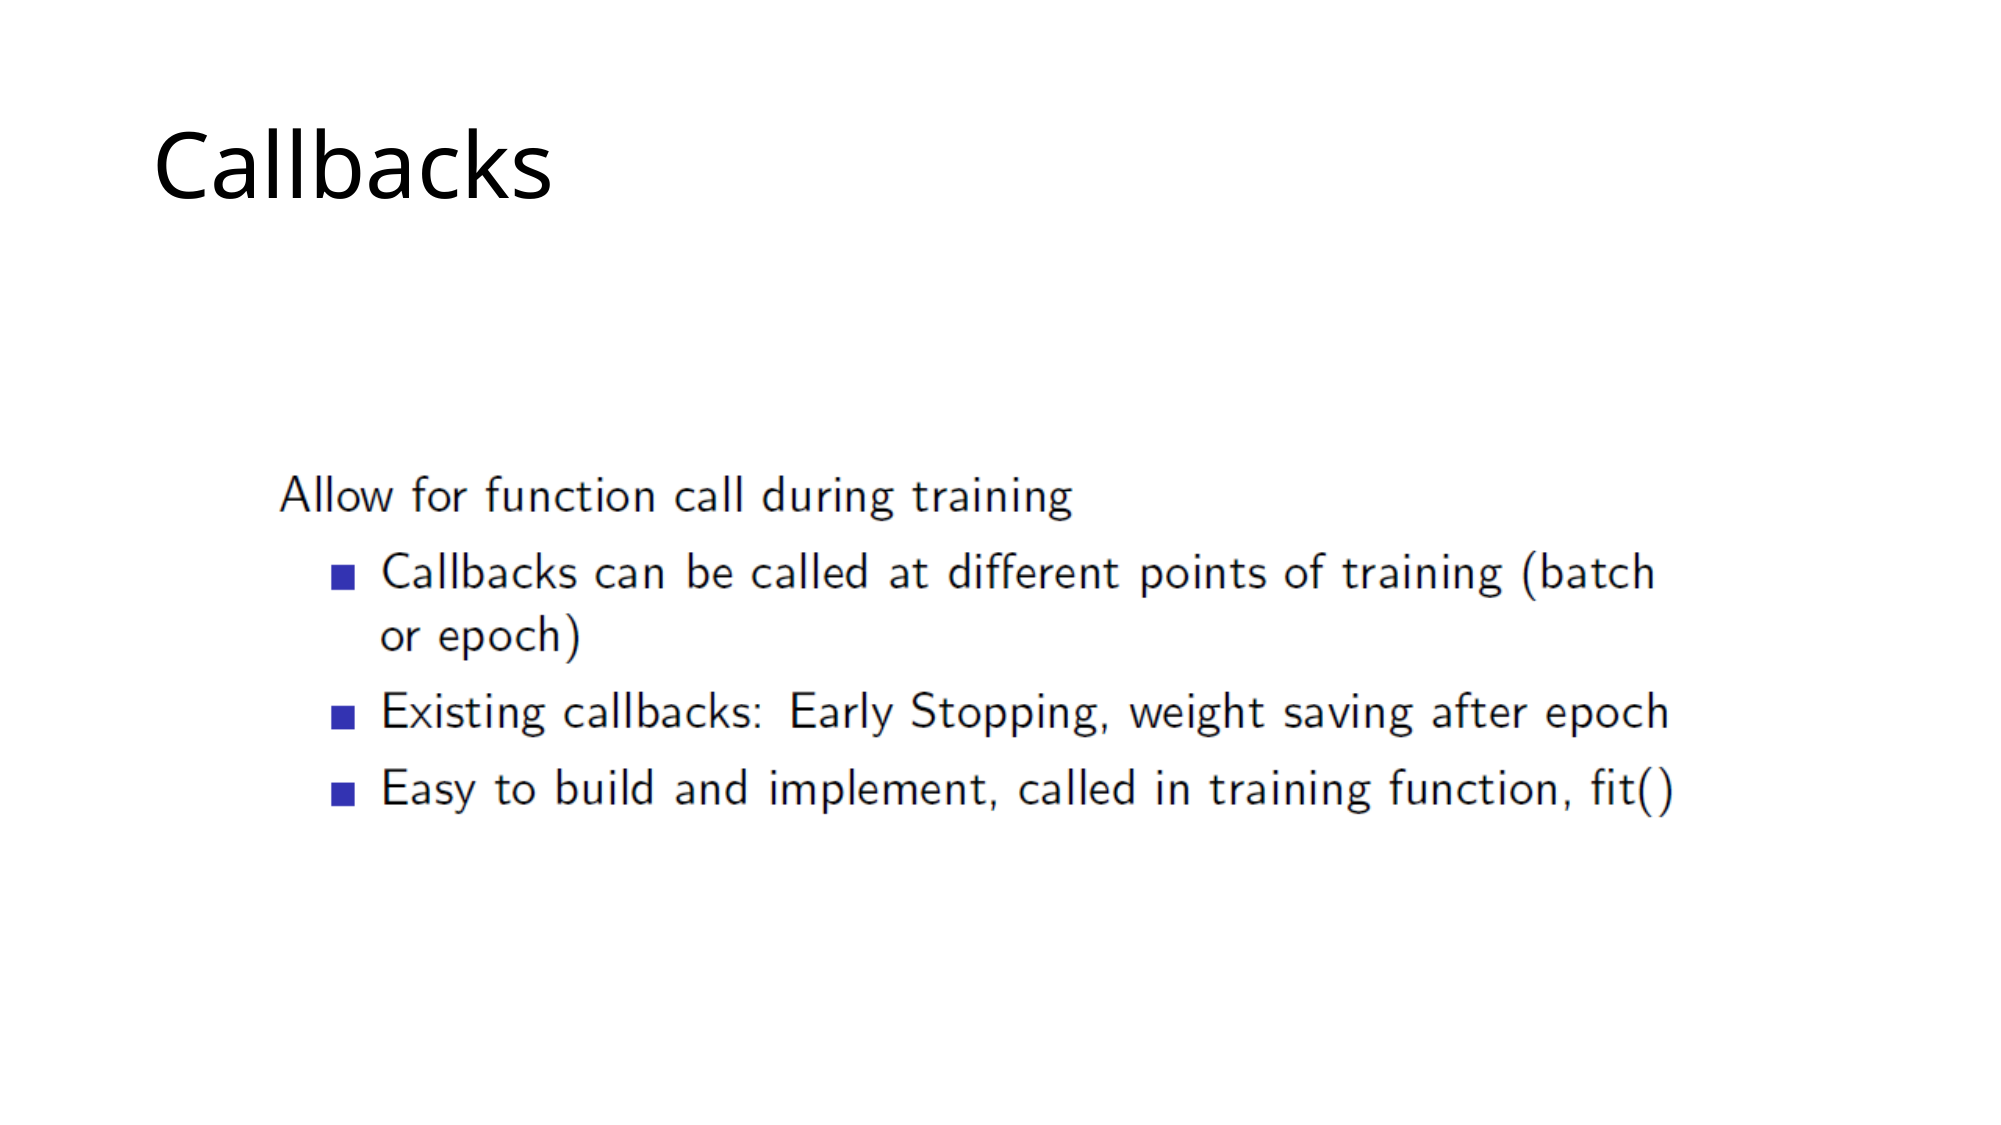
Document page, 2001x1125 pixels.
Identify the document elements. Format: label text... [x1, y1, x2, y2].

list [233, 432, 1767, 880]
title Callbacks [137, 59, 1863, 278]
